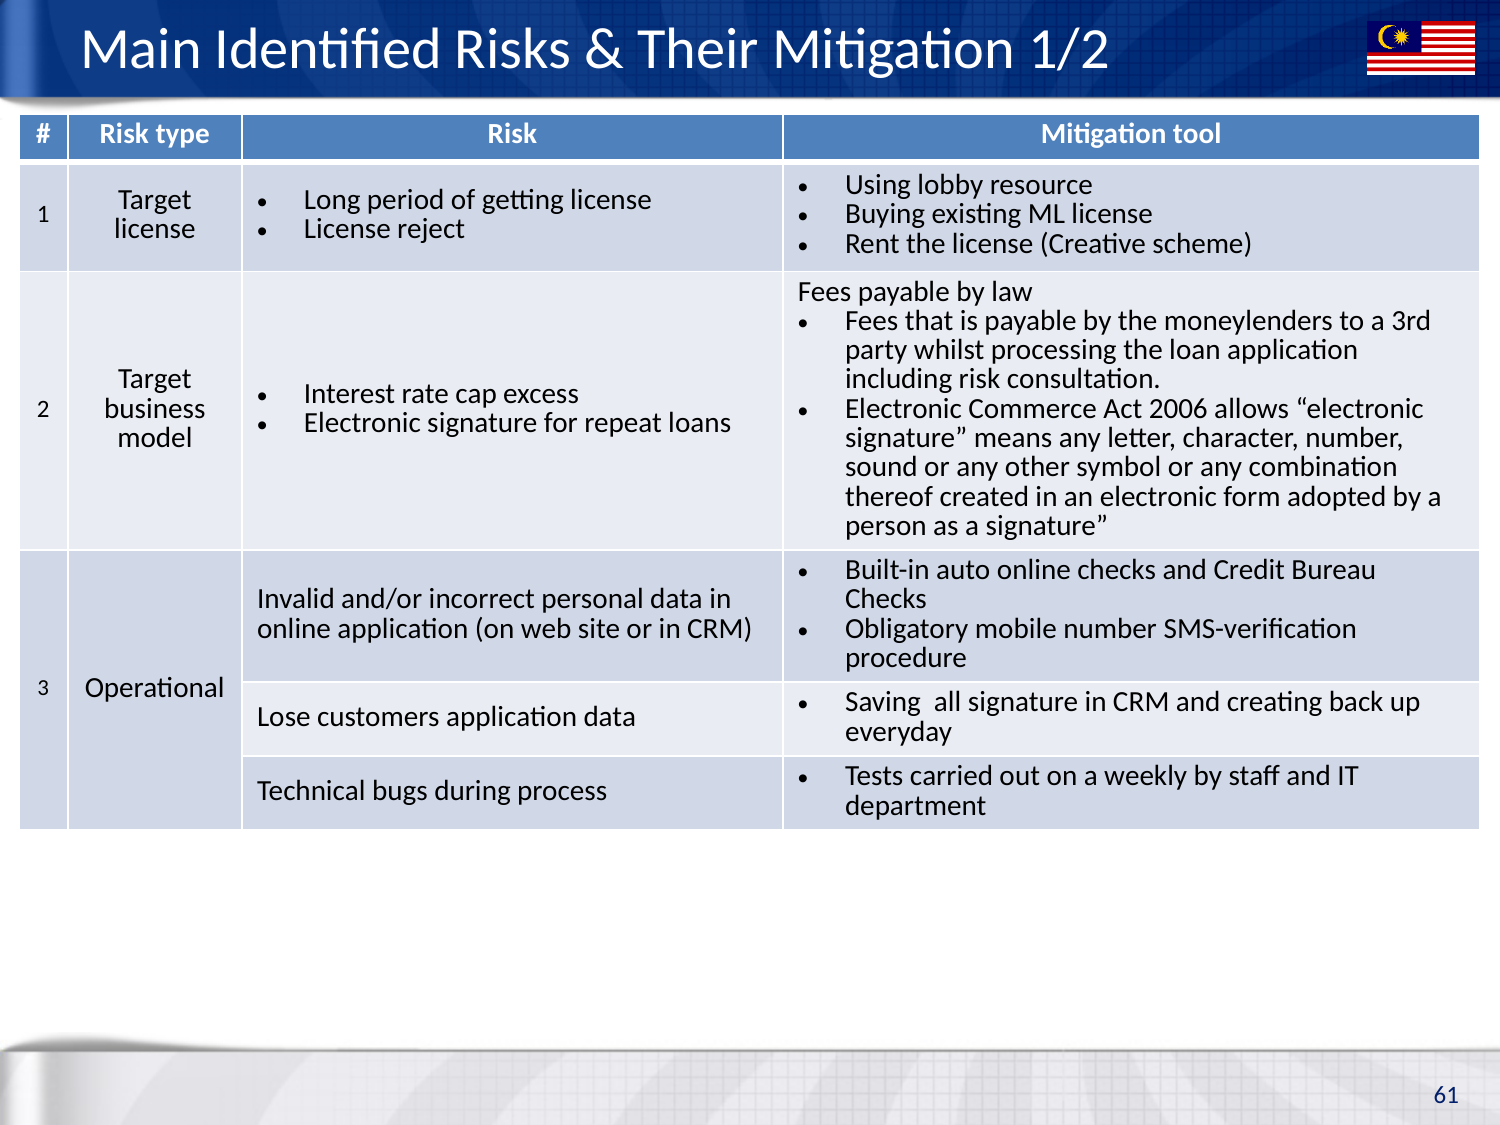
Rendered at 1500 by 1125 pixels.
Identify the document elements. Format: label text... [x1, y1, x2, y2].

table_cell Long period of getting license License reject [243, 165, 782, 271]
table_cell 2 [20, 272, 67, 549]
slide_number 61 [1356, 1070, 1475, 1117]
table_cell Interest rate cap excess Electronic signature for repeat loans [243, 272, 782, 549]
table_cell Target license [69, 165, 241, 271]
table_header Risk type [69, 115, 241, 159]
table_cell Saving all signature in CRM and creating back up everyday [784, 683, 1479, 755]
table_cell Using lobby resource Buying existing ML license Rent the license (Creative scheme) [784, 165, 1479, 271]
table_cell Target business model [69, 272, 241, 549]
table_cell Fees payable by law Fees that is payable by the moneylenders to a 3rd party whilst processing the loan application including risk consultation. Electronic Commerce Act 2006 allows “electronic signature” means any letter, character, number, sound or any other symbol or any combination thereof created in an electronic form adopted by a person as a signature” [784, 272, 1479, 549]
table_cell Technical bugs during process [243, 757, 782, 829]
table_cell Tests carried out on a weekly by staff and IT department [784, 757, 1479, 829]
table_cell 1 [20, 165, 67, 271]
picture [0, 0, 1500, 120]
table_cell Operational [69, 551, 241, 829]
table_header Risk [243, 115, 782, 159]
title Main Identified Risks & Their Mitigation 1/2 [64, 19, 1404, 71]
picture [0, 1032, 1500, 1125]
table_cell Built-in auto online checks and Credit Bureau Checks Obligatory mobile number SMS-verification procedure [784, 551, 1479, 681]
table_cell 3 [20, 551, 67, 829]
table_header # [20, 115, 67, 159]
table_header Mitigation tool [784, 115, 1479, 159]
table_cell Invalid and/or incorrect personal data in online application (on web site or in CRM) [243, 551, 782, 681]
table_cell Lose customers application data [243, 683, 782, 755]
